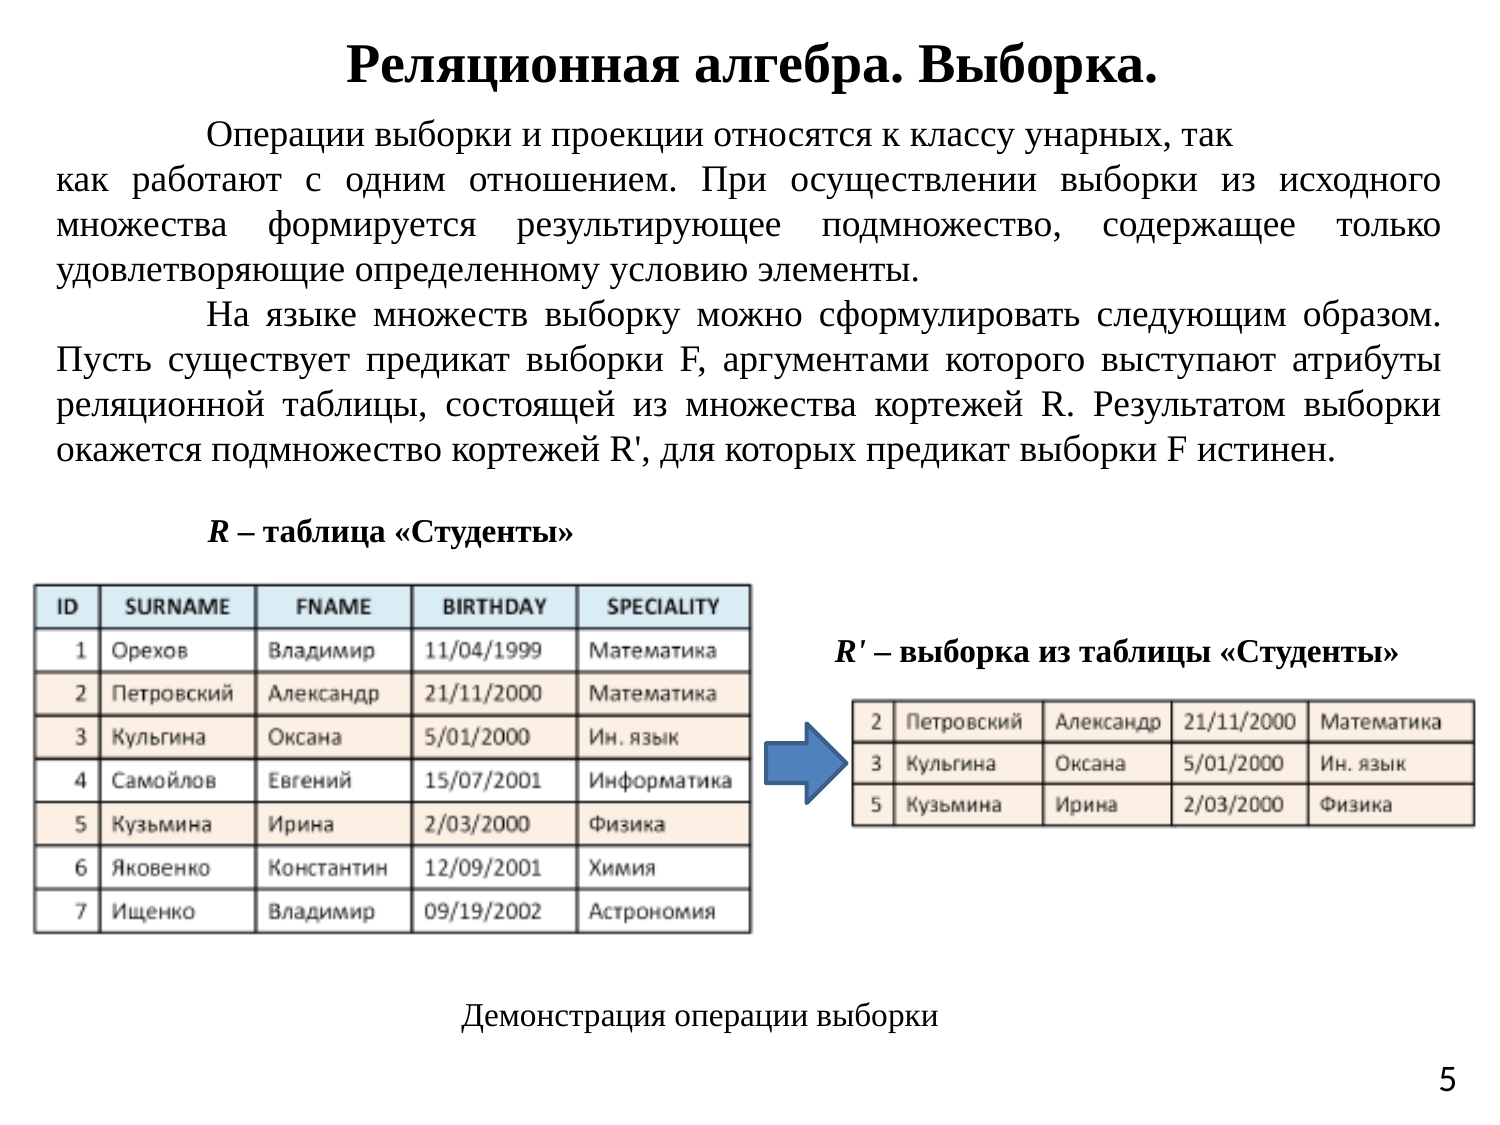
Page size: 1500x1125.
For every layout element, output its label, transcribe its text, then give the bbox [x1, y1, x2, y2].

title Реляционная алгебра. Выборка. [32, 19, 1473, 102]
text_box Демонстрация операции выборки [446, 986, 955, 1041]
text_box R' – выборка из таблицы «Студенты» [819, 621, 1416, 677]
text_box [765, 721, 841, 805]
text_box 5 [1423, 1046, 1473, 1107]
text_box Операции выборки и проекции относятся к классу унарных, так как работают с одним отношением. При осуществлении выборки из исходного множества формируется результирующее подмножество, содержащее только удовлетворяющие определенному условию элементы. На языке множеств выборку можно сформулировать следующим образом. Пусть существует предикат выборки F, аргументами которого выступают атрибуты реляционной таблицы, состоящей из множества кортежей R. Результатом выборки окажется подмножество кортежей R', для которых предикат выборки F истинен. [41, 101, 1458, 477]
text_box R – таблица «Студенты» [192, 501, 590, 557]
picture [846, 691, 1486, 836]
picture [22, 574, 761, 941]
